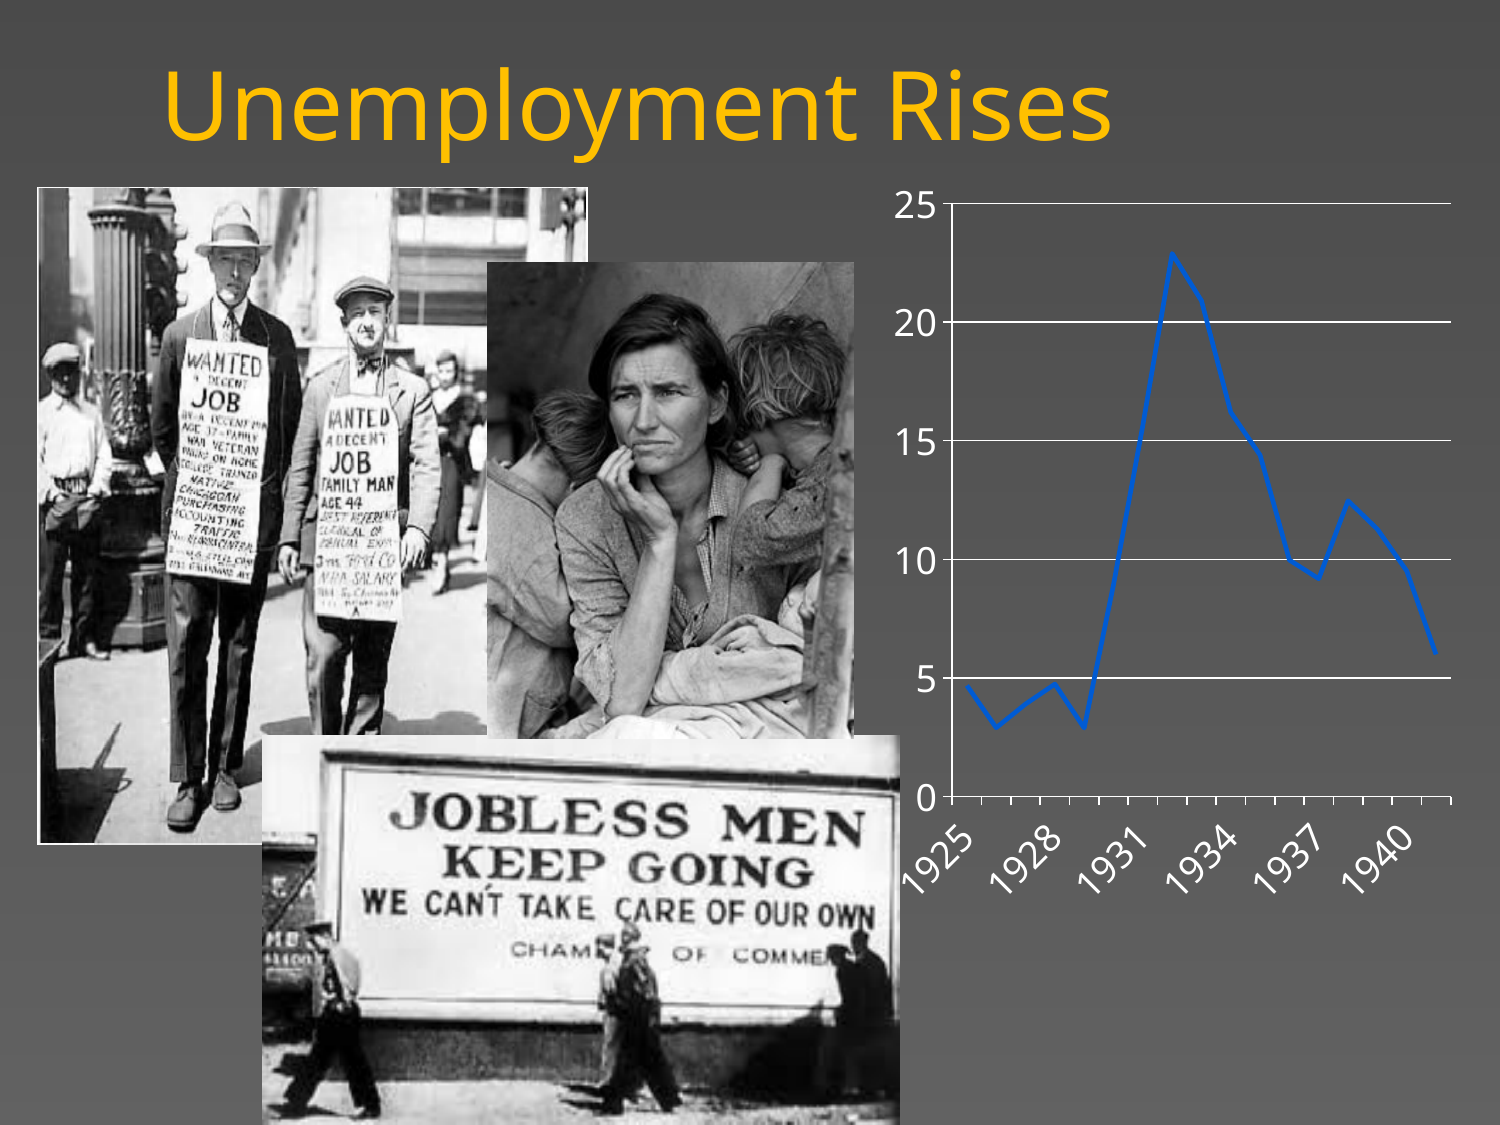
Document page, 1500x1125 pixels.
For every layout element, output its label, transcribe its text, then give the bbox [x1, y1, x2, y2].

picture [262, 262, 901, 1125]
chart [874, 162, 1463, 926]
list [37, 187, 588, 845]
text_box Unemployment Rises [50, 37, 1225, 168]
